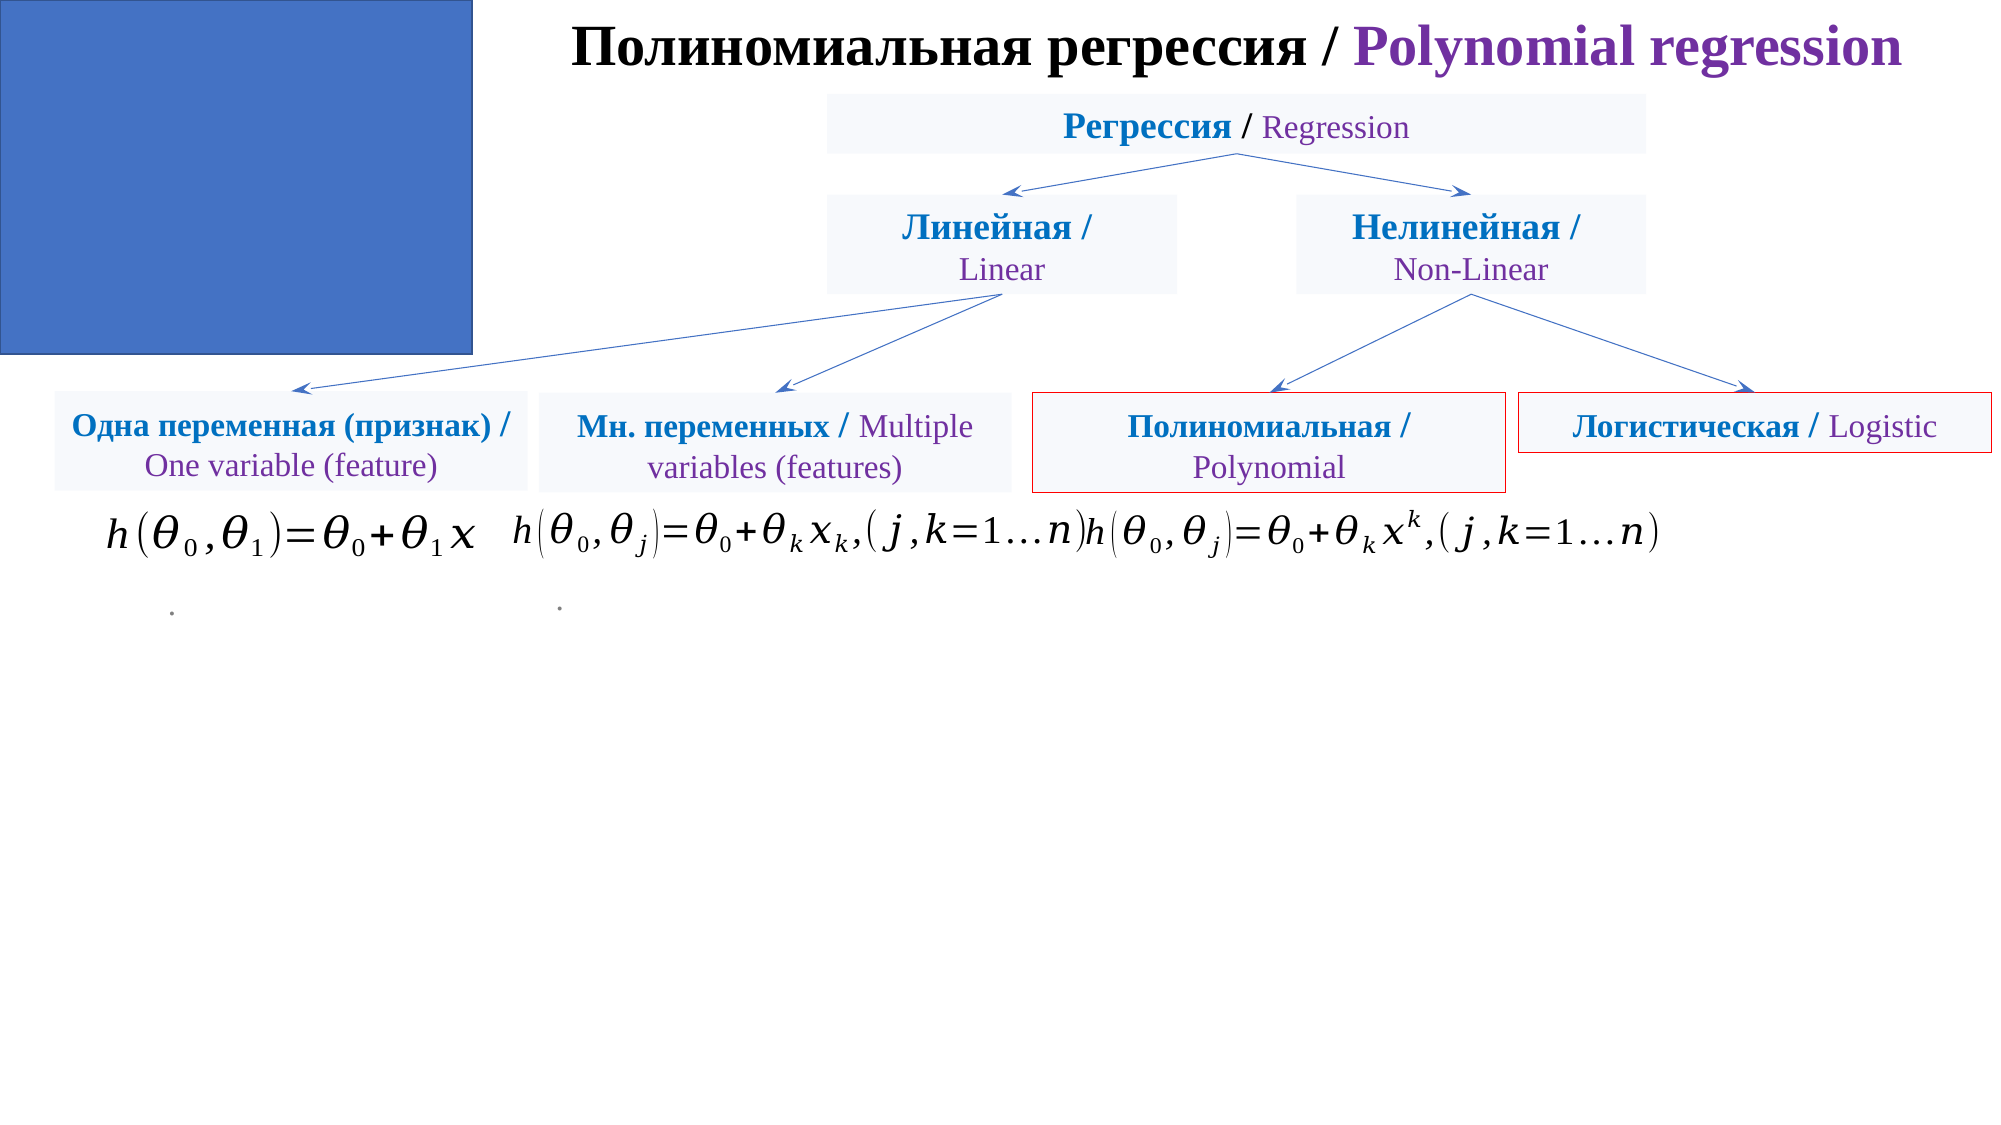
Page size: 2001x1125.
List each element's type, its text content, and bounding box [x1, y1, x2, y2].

text_box Полиномиальная / Polynomial [1032, 392, 1506, 493]
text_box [1002, 154, 1237, 195]
text_box Линейная / Linear [827, 194, 1178, 295]
text_box Одна переменная (признак) / One variable (feature) [54, 391, 528, 491]
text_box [1269, 295, 1471, 393]
text_box Полиномиальная регрессия / Polynomial regression [475, 0, 2000, 85]
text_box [1237, 154, 1472, 195]
text_box Регрессия / Regression [827, 93, 1647, 154]
text_box Мн. переменных / Multiple variables (features) [538, 392, 1012, 493]
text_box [291, 295, 775, 392]
text_box Логистическая / Logistic [1518, 392, 1992, 453]
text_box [775, 295, 1003, 393]
text_box Нелинейная / Non-Linear [1296, 194, 1647, 295]
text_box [1471, 295, 1756, 393]
